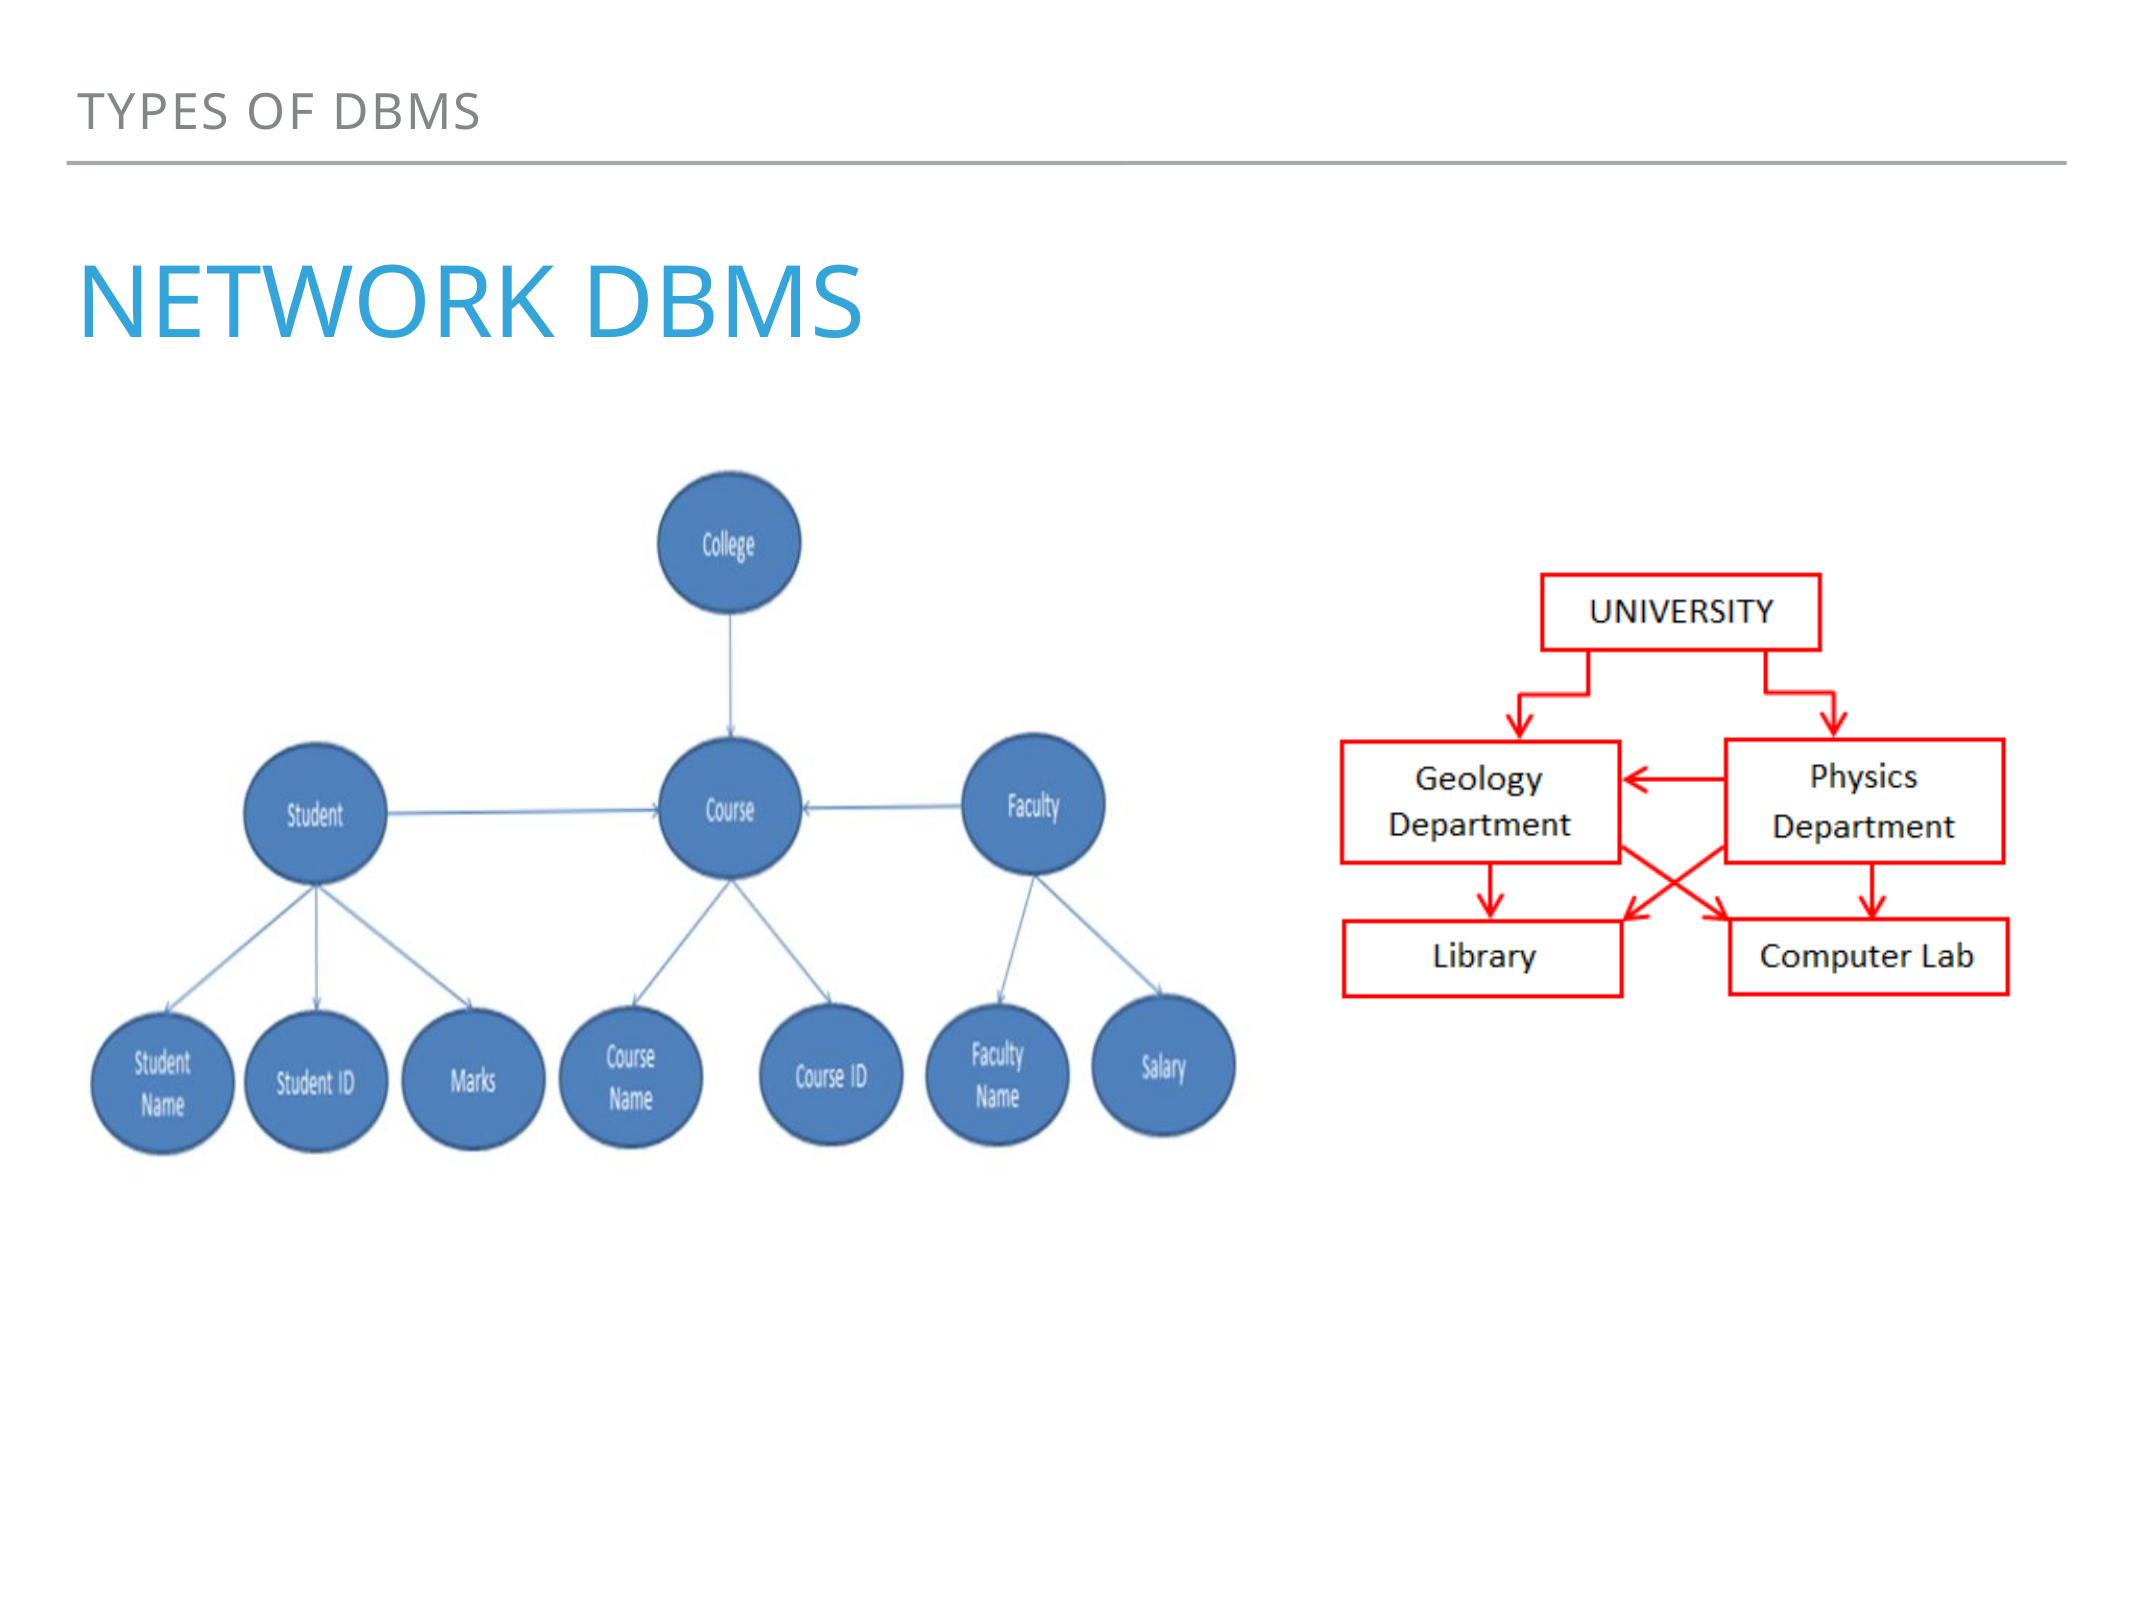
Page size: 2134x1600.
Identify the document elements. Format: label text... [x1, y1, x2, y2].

title Network dbms [66, 251, 2068, 372]
text_box [1305, 544, 2069, 1056]
text_box [60, 466, 1299, 1278]
picture [1305, 544, 2050, 1024]
list Types of dbms [68, 72, 1904, 149]
picture [60, 466, 1281, 1247]
